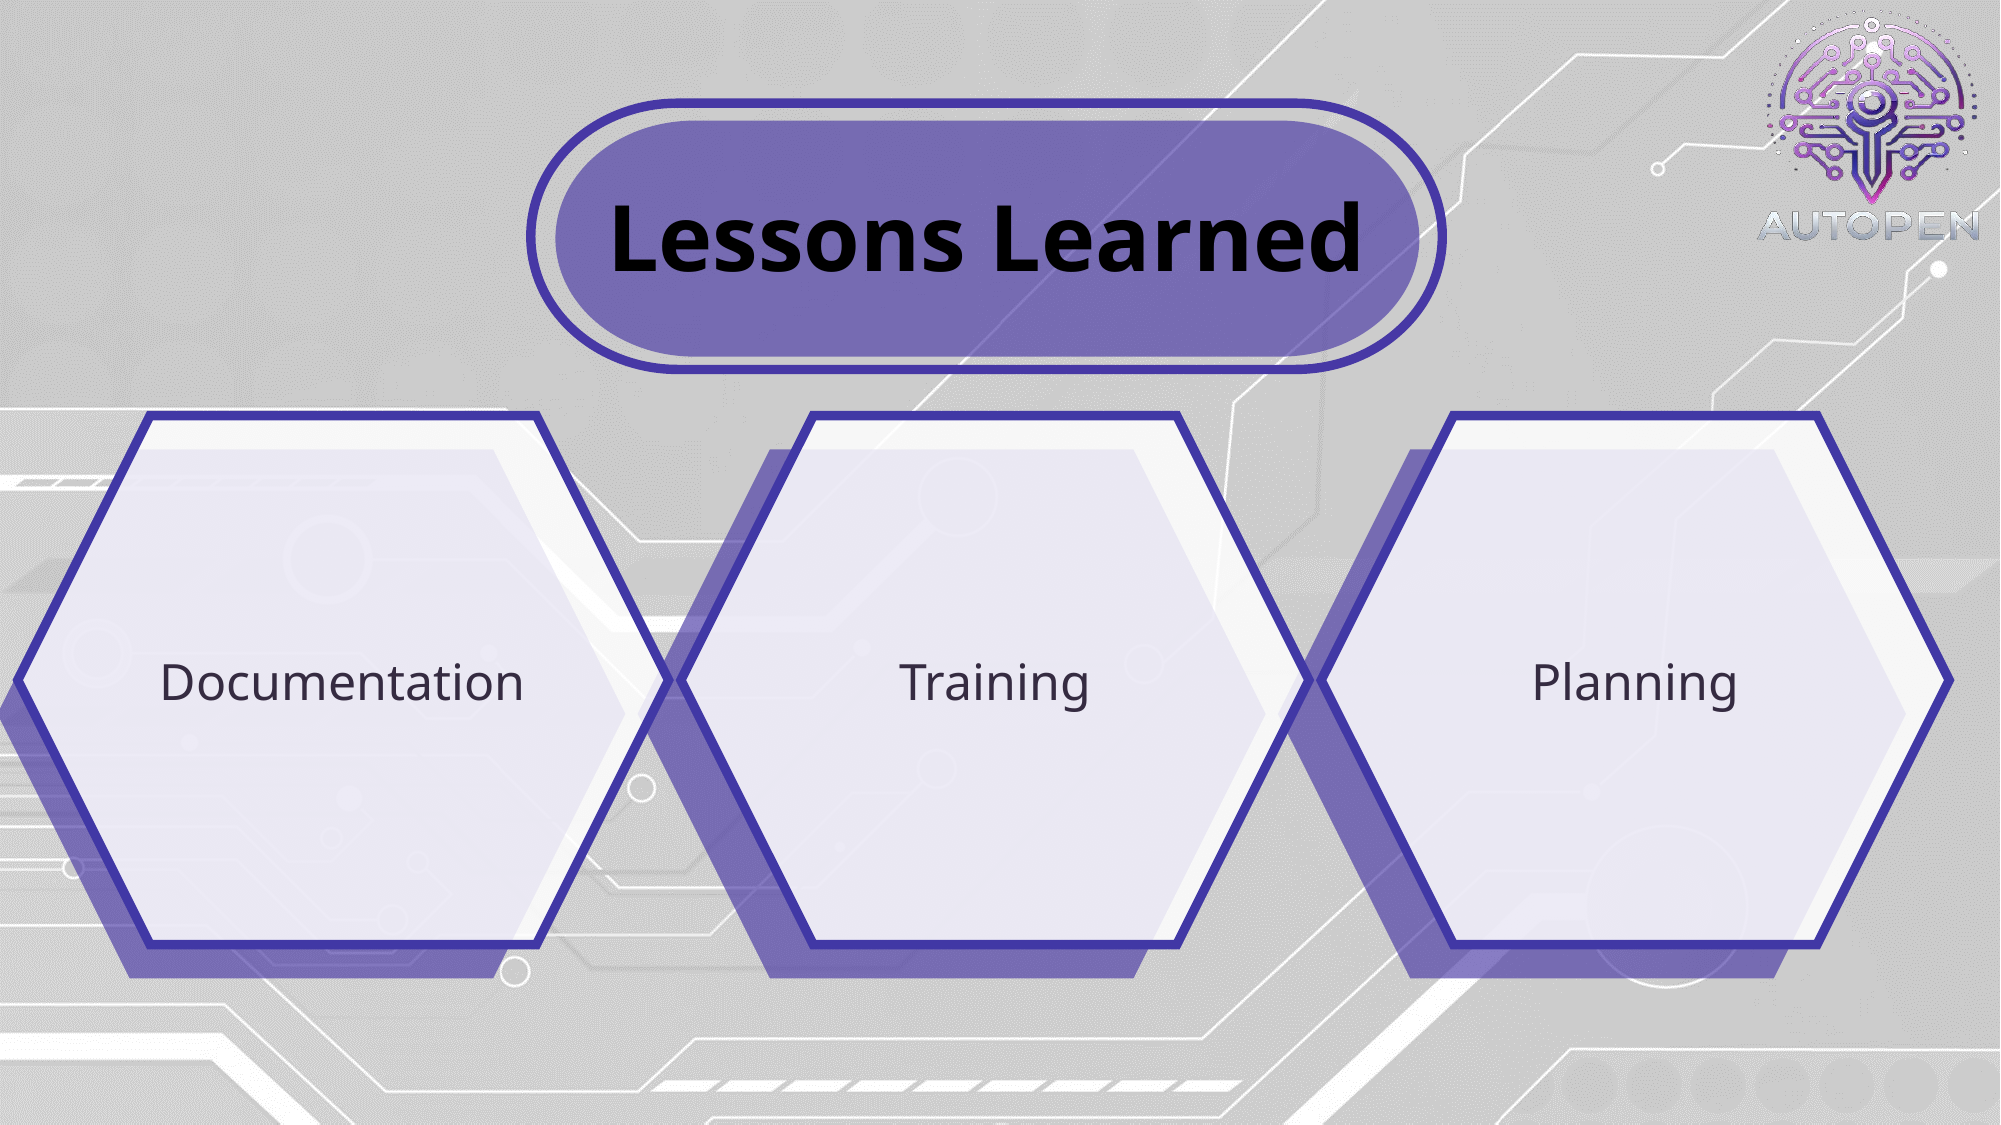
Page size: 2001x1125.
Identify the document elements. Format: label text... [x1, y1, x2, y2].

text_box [670, 415, 1310, 979]
picture [0, 0, 2001, 1125]
text_box [597, 348, 1376, 370]
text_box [0, 415, 669, 979]
title Lessons Learned [100, 135, 1873, 348]
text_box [1310, 415, 1950, 979]
text_box [582, 103, 1391, 135]
